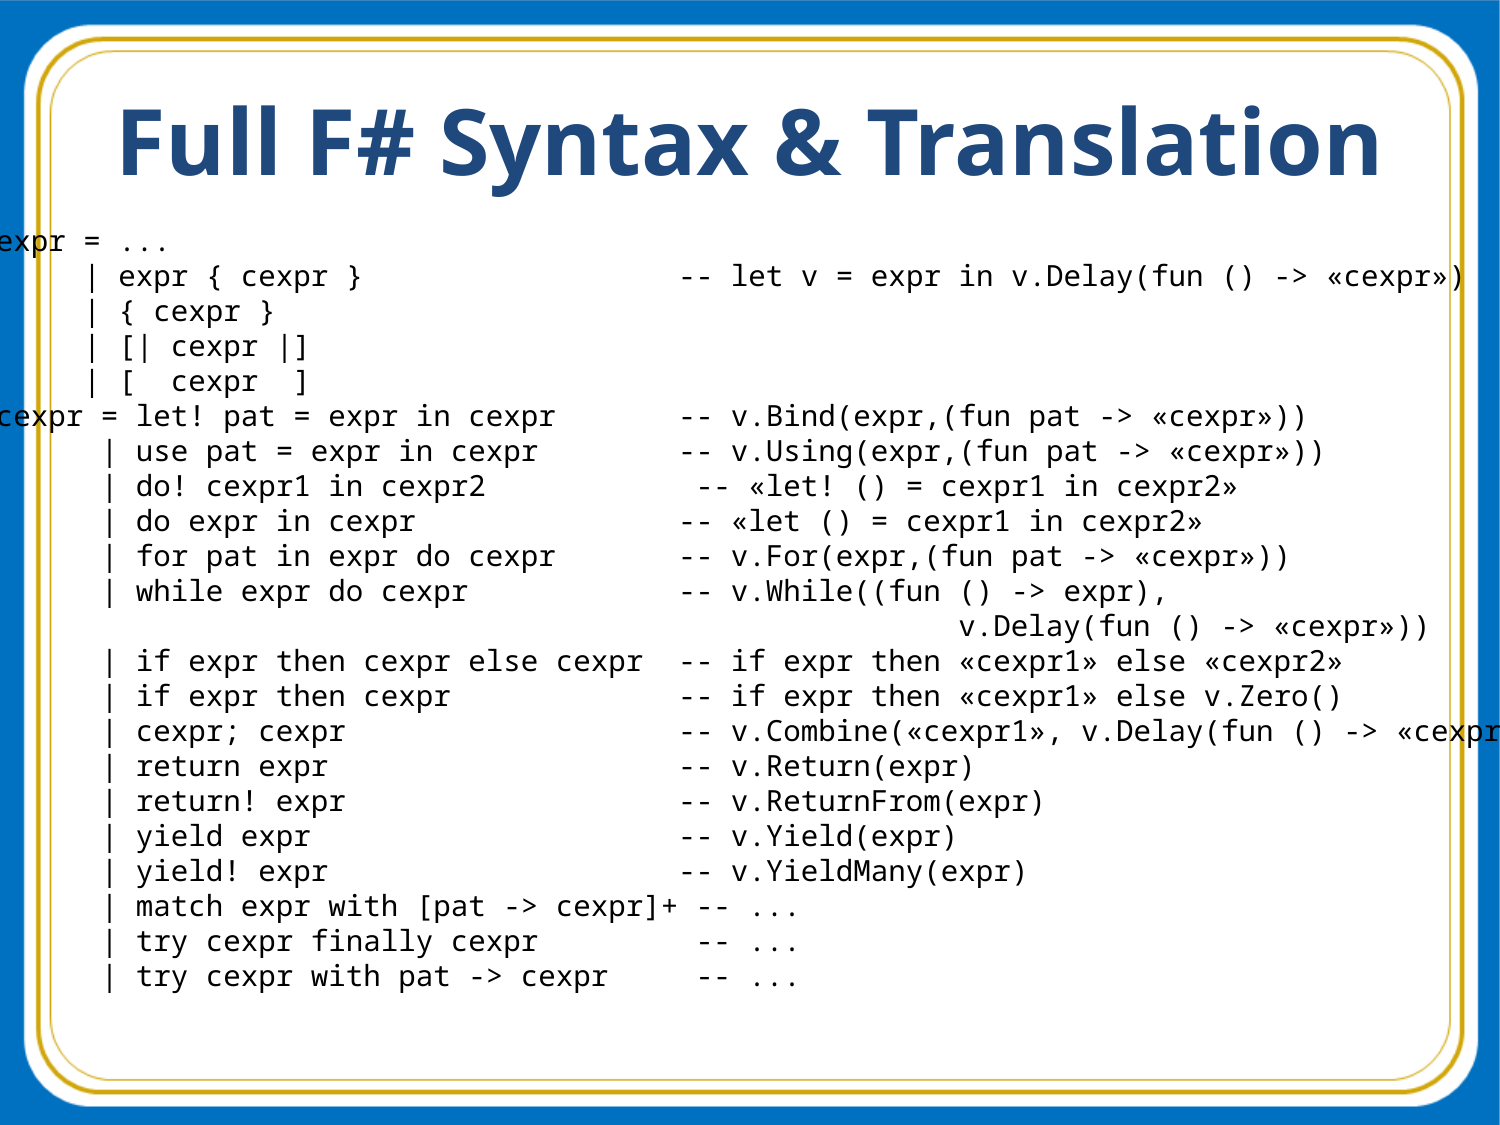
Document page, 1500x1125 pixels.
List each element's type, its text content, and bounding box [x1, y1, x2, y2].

title Full F# Syntax & Translation [75, 45, 1425, 215]
picture [0, 0, 1500, 215]
text_box expr = ... | expr { cexpr } -- let v = expr in v.Delay(fun () -> «cexpr») | { cexpr } | [| cexpr |] | [ cexpr ] cexpr = let! pat = expr in cexpr -- v.Bind(expr,(fun pat -> «cexpr»)) | use pat = expr in cexpr -- v.Using(expr,(fun pat -> «cexpr»)) | do! cexpr1 in cexpr2 -- «let! () = cexpr1 in cexpr2» | do expr in cexpr -- «let () = cexpr1 in cexpr2» | for pat in expr do cexpr -- v.For(expr,(fun pat -> «cexpr»)) | while expr do cexpr -- v.While((fun () -> expr), v.Delay(fun () -> «cexpr»)) | if expr then cexpr else cexpr -- if expr then «cexpr1» else «cexpr2» | if expr then cexpr -- if expr then «cexpr1» else v.Zero() | cexpr; cexpr -- v.Combine(«cexpr1», v.Delay(fun () -> «cexpr2»)) | return expr -- v.Return(expr) | return! expr -- v.ReturnFrom(expr) | yield expr -- v.Yield(expr) | yield! expr -- v.YieldMany(expr) | match expr with [pat -> cexpr]+ -- ... | try cexpr finally cexpr -- ... | try cexpr with pat -> cexpr -- ... [0, 215, 1500, 1030]
picture [0, 1030, 1500, 1125]
